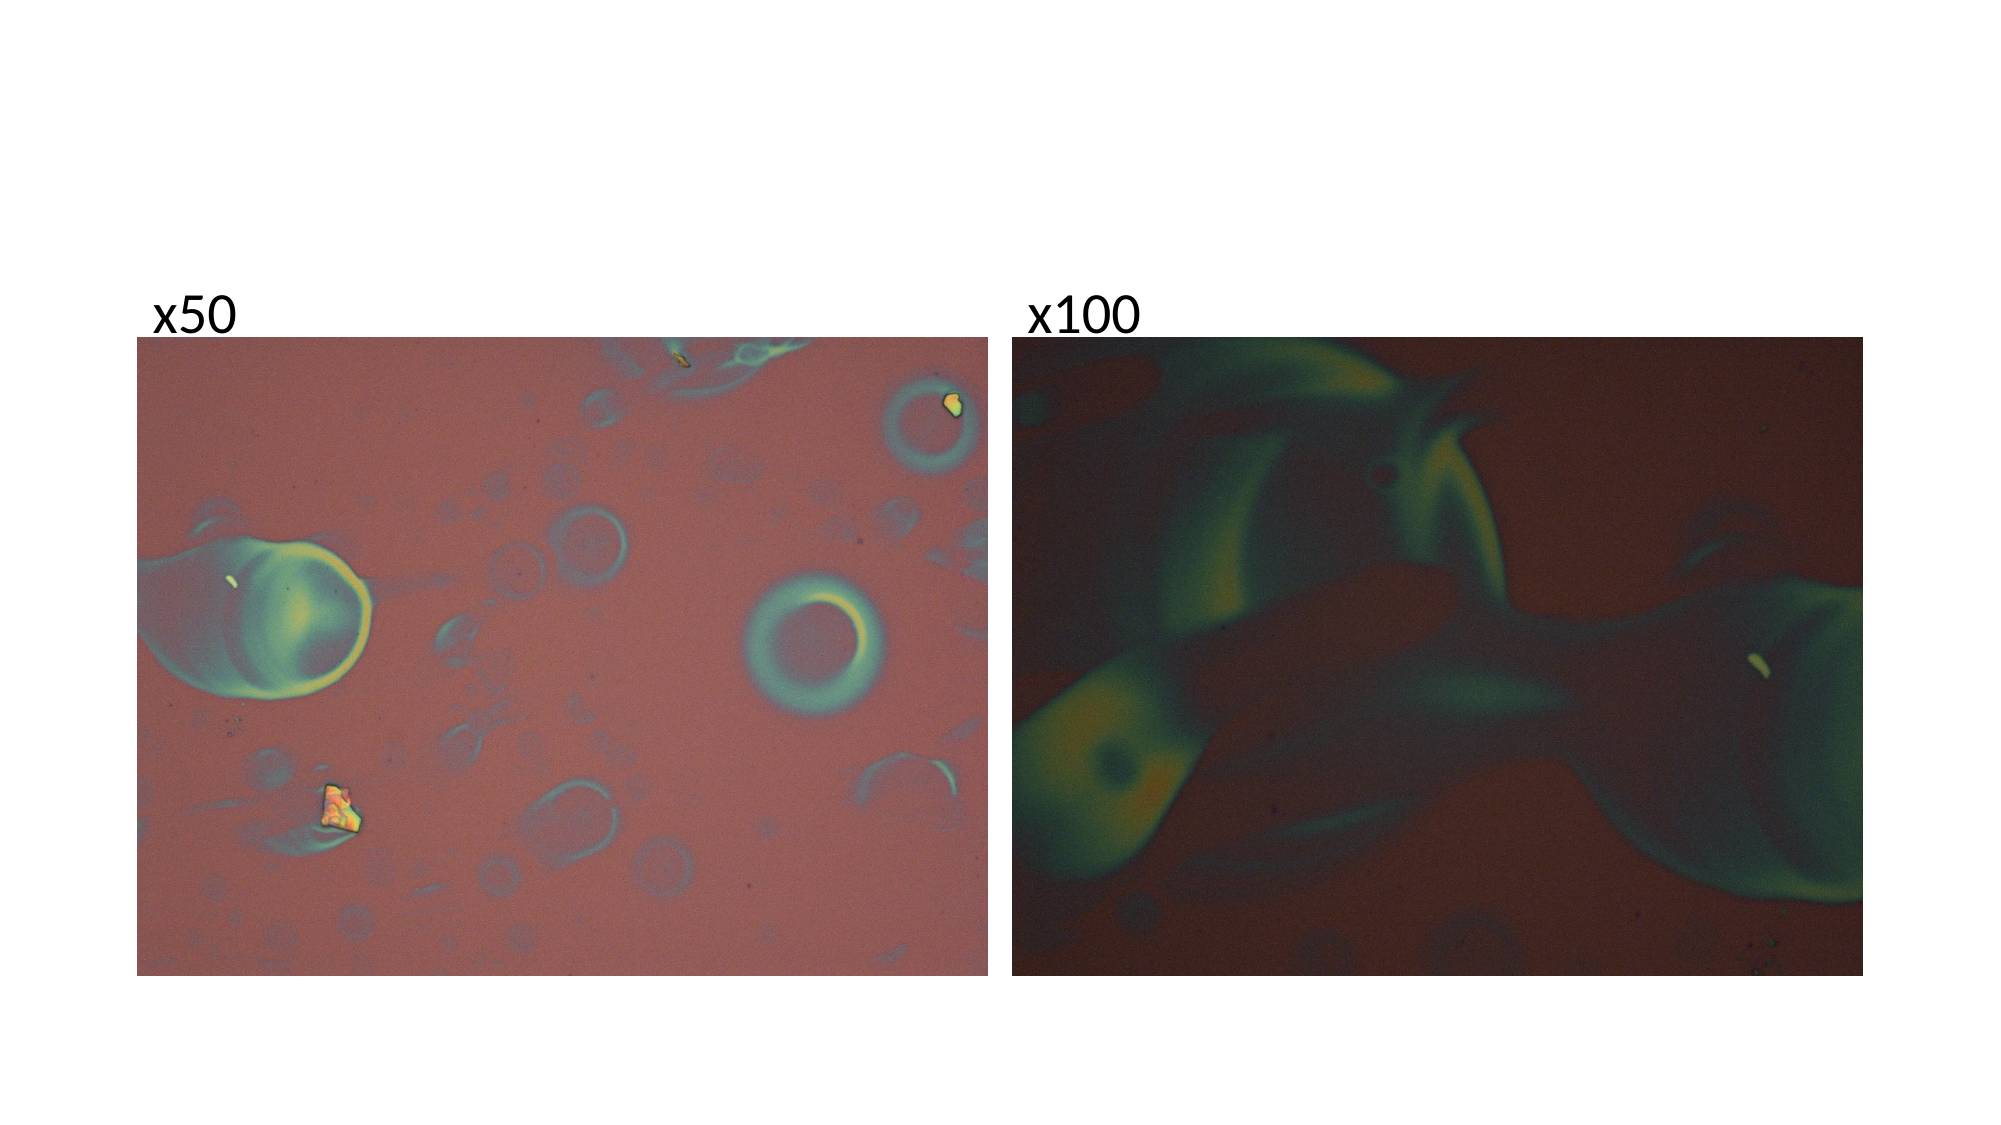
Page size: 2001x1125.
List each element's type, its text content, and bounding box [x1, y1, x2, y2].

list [1012, 337, 1863, 976]
text_box x50 [137, 275, 984, 337]
text_box x100 [1012, 275, 1863, 337]
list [137, 337, 988, 976]
